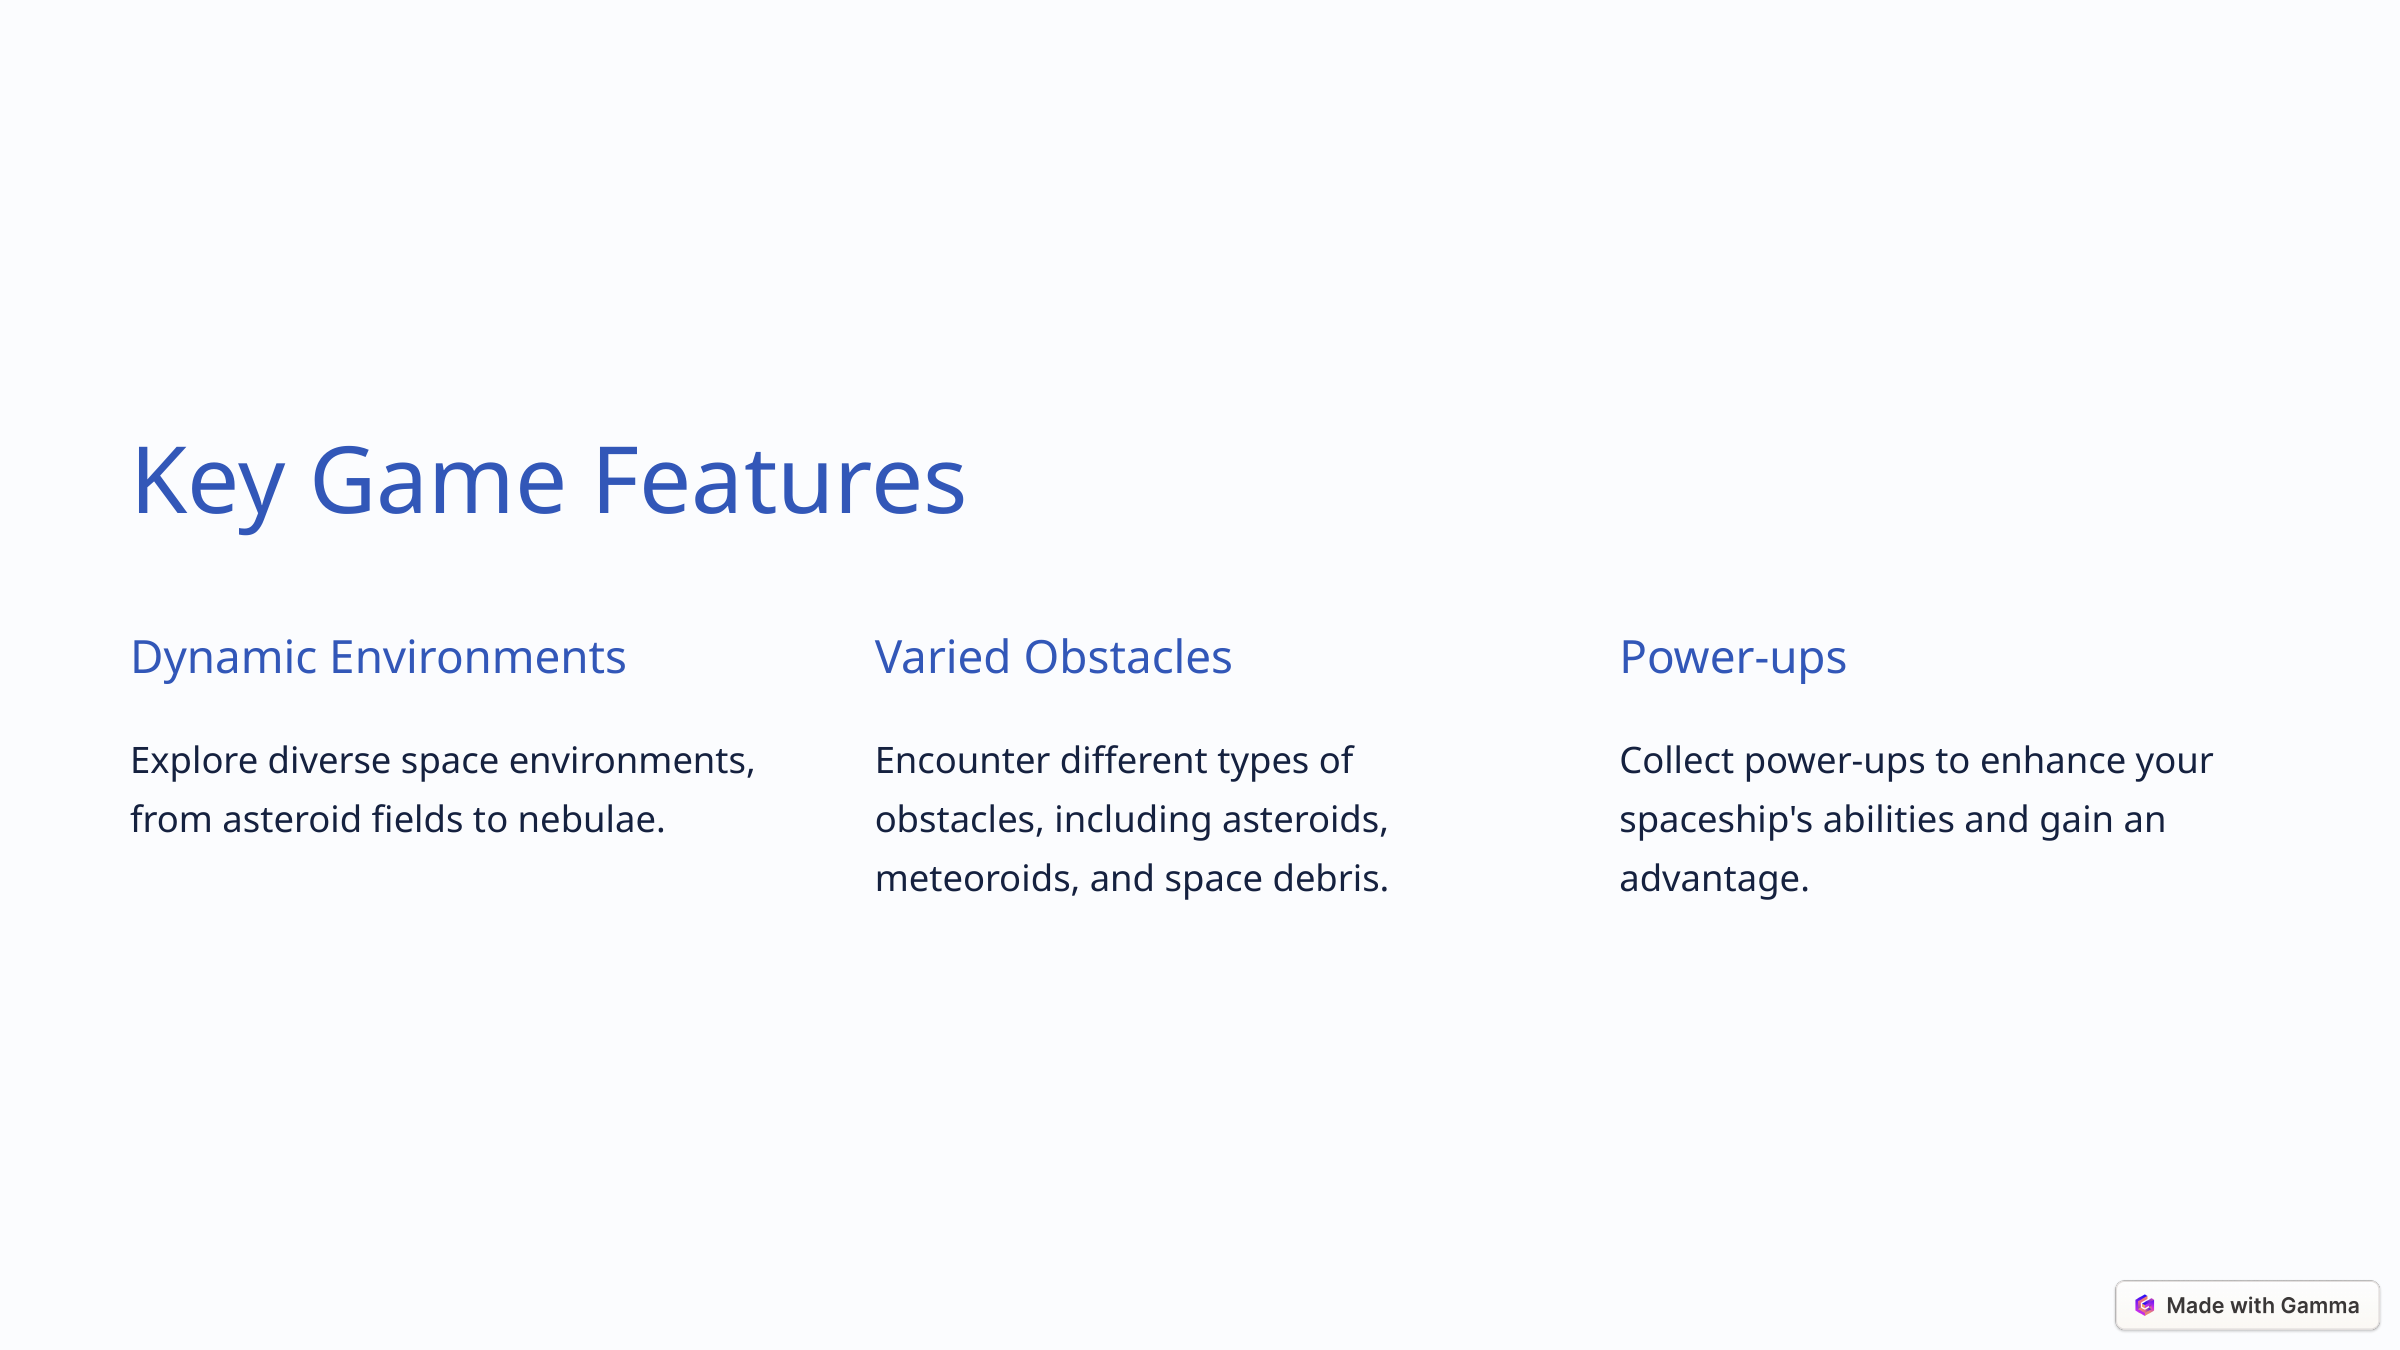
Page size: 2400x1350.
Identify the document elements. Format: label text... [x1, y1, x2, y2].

picture [2106, 1271, 2389, 1339]
text_box Explore diverse space environments, from asteroid fields to nebulae. [130, 721, 783, 841]
text_box Varied Obstacles [874, 625, 1340, 684]
text_box Collect power-ups to enhance your spaceship's abilities and gain an advantage. [1619, 721, 2272, 900]
text_box Encounter different types of obstacles, including asteroids, meteoroids, and space debris. [874, 721, 1528, 900]
text_box Dynamic Environments [130, 625, 652, 684]
text_box Key Game Features [130, 416, 1061, 533]
text_box Power-ups [1619, 625, 2085, 684]
